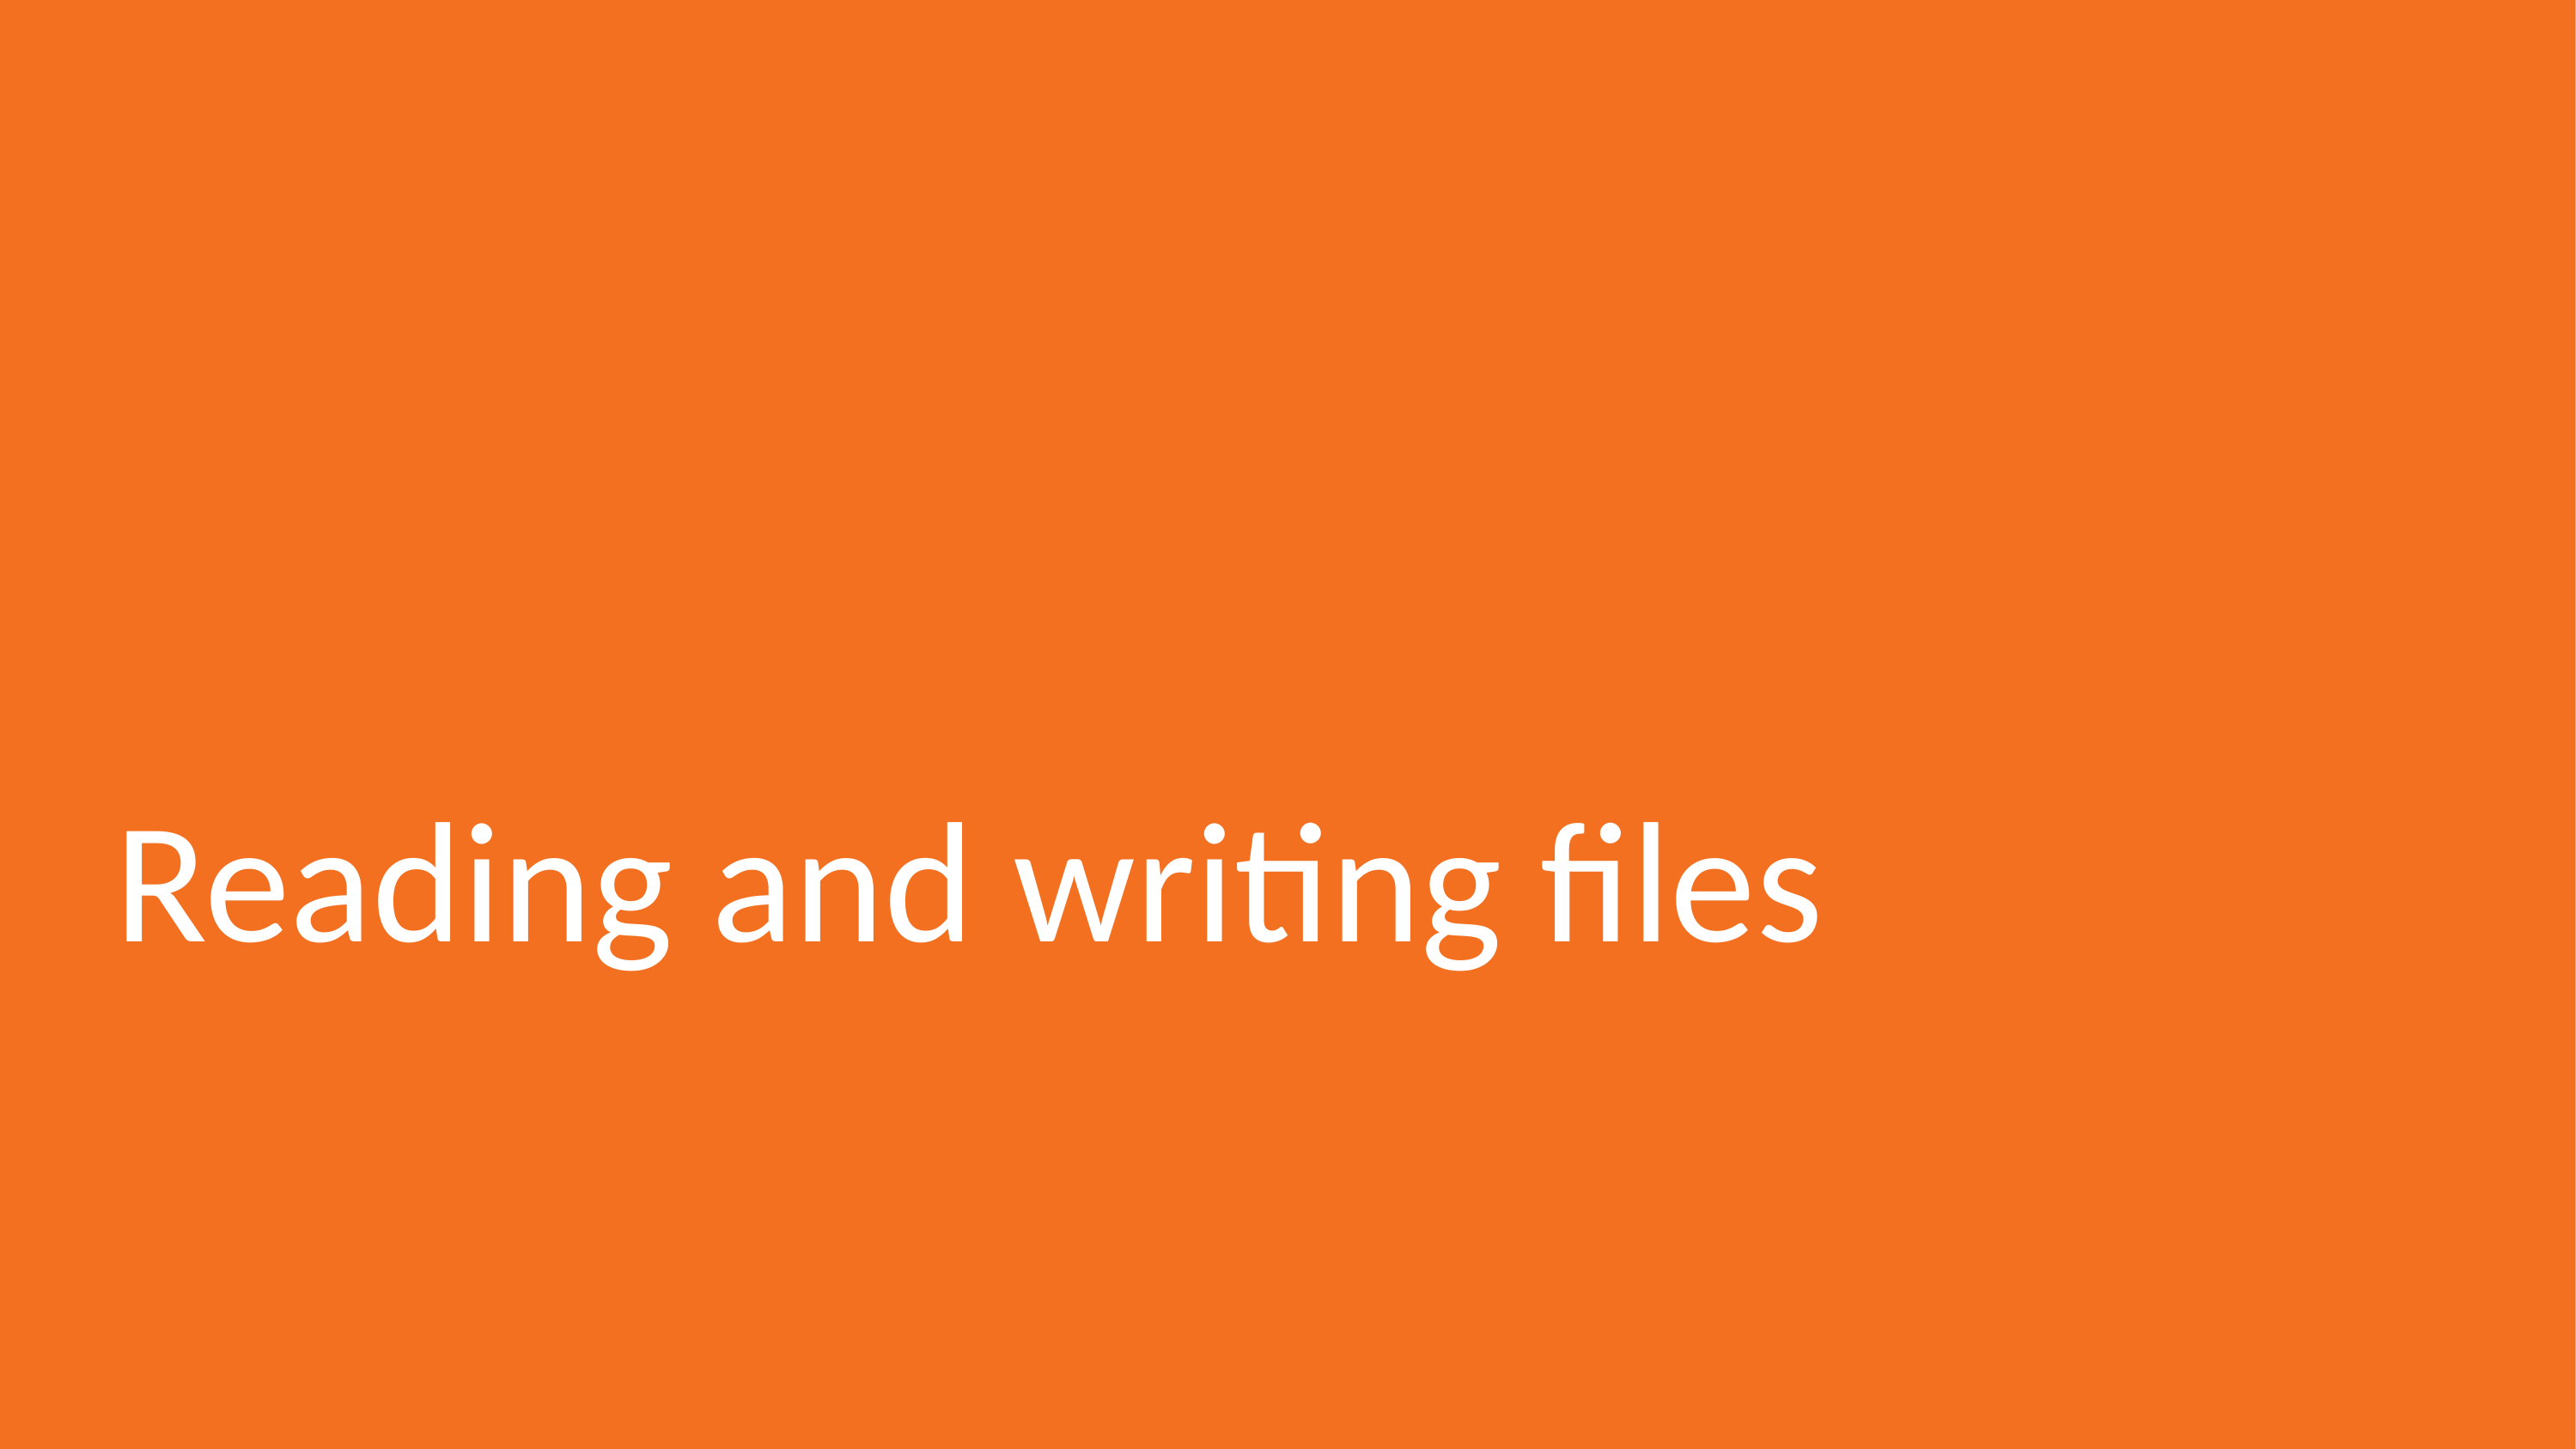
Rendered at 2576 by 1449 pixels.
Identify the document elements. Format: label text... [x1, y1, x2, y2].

title Reading and writing files [88, 367, 2366, 1002]
